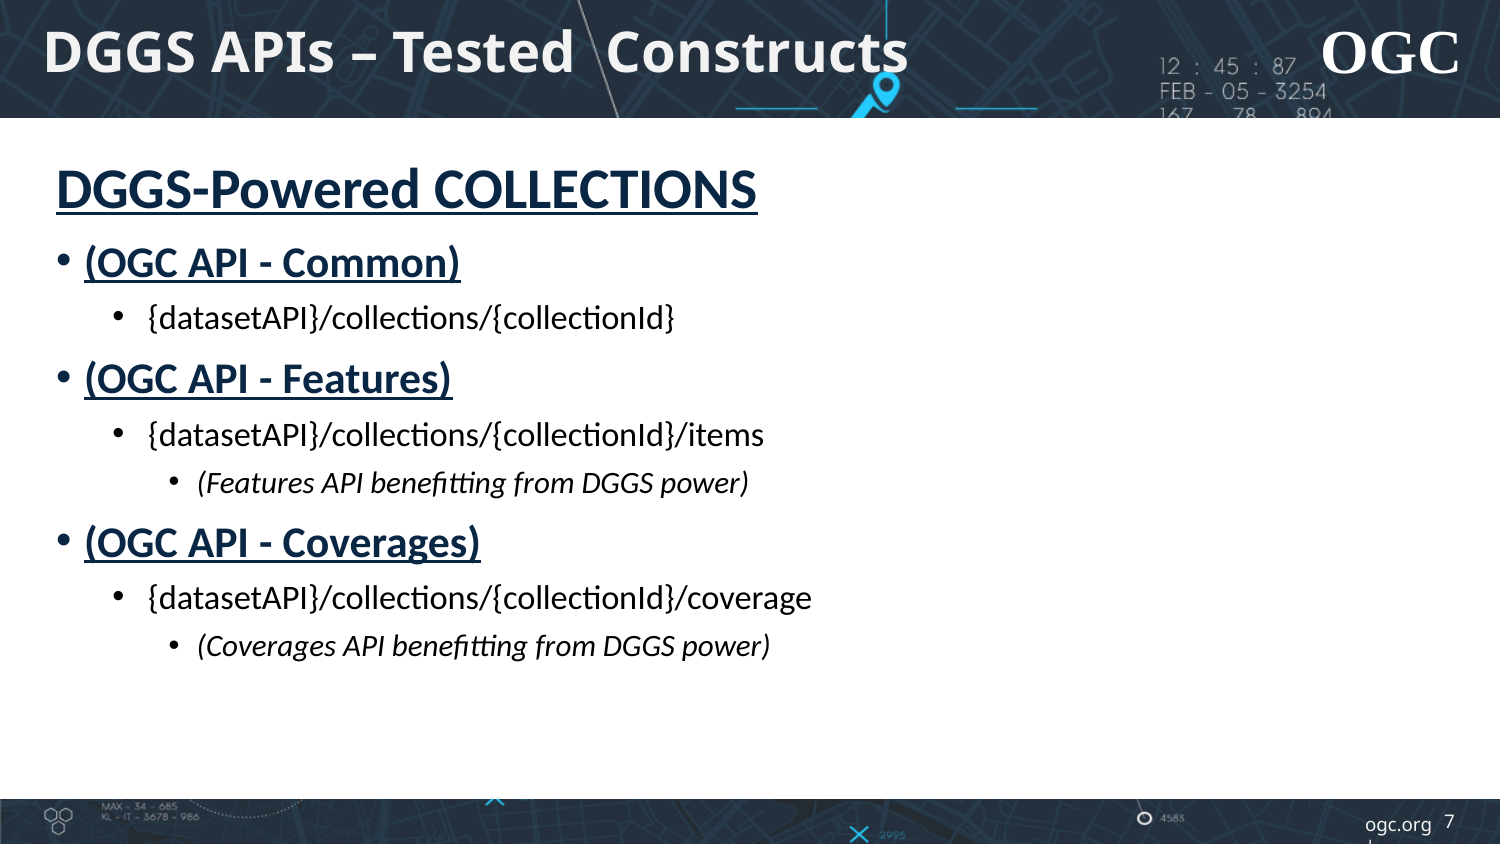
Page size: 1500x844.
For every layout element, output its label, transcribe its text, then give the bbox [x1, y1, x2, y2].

list DGGS-Powered COLLECTIONS (OGC API - Common) {datasetAPI}/collections/{collectionId} (OGC API - Features) {datasetAPI}/collections/{collectionId}/items (Features API benefitting from DGGS power) (OGC API - Coverages) {datasetAPI}/collections/{collectionId}/coverage (Coverages API benefitting from DGGS power) [41, 143, 1335, 679]
slide_number 7 [1329, 805, 1470, 841]
picture [38, 801, 79, 842]
title DGGS APIs – Tested Constructs [27, 6, 1322, 101]
